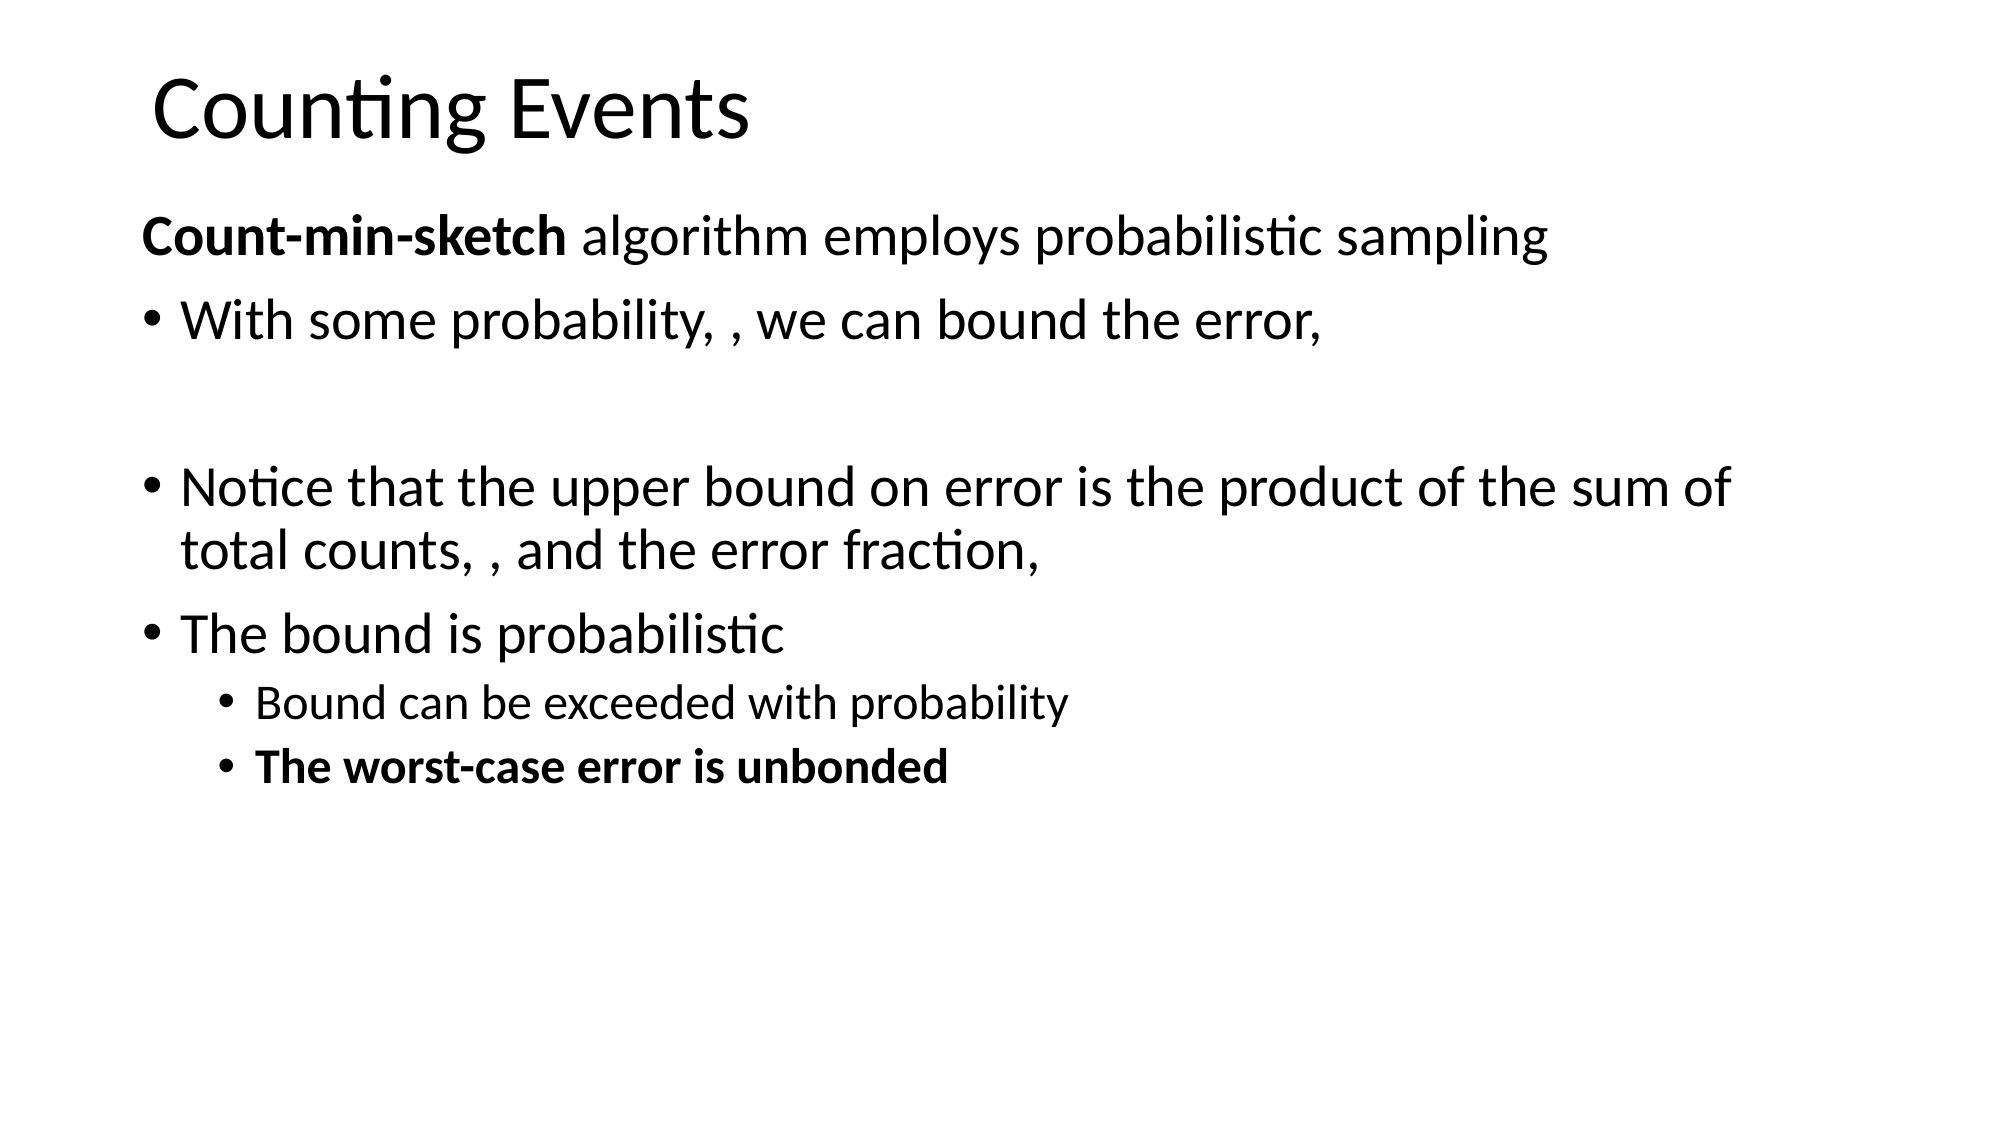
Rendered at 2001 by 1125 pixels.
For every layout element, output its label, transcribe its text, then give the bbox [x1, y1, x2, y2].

text_box Counting Events [137, 0, 1863, 218]
